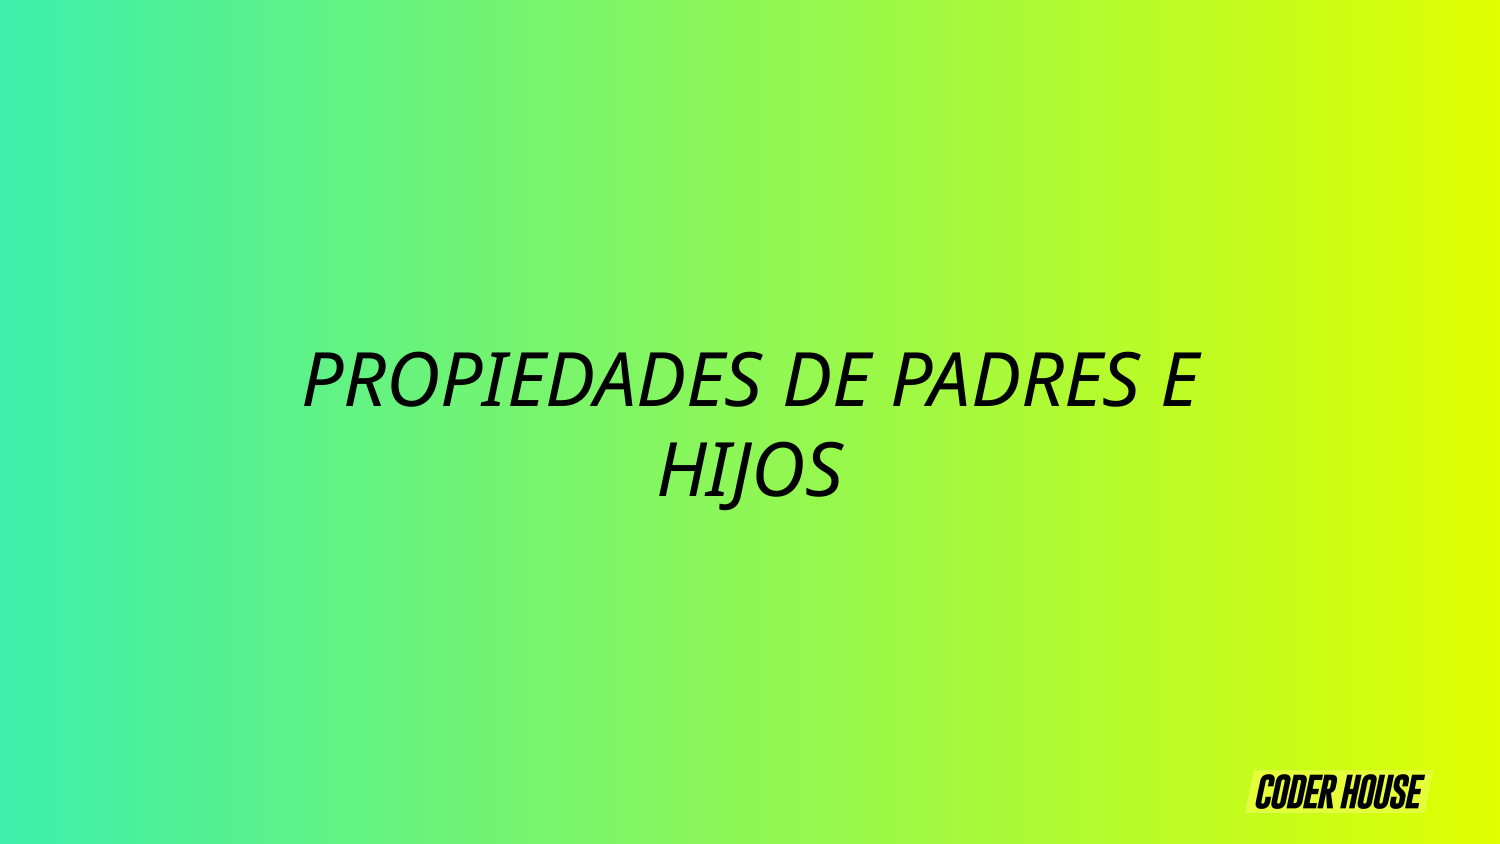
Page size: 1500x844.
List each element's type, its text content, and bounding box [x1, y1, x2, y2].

picture [1241, 764, 1437, 819]
text_box PROPIEDADES DE PADRES E HIJOS [221, 340, 1279, 503]
